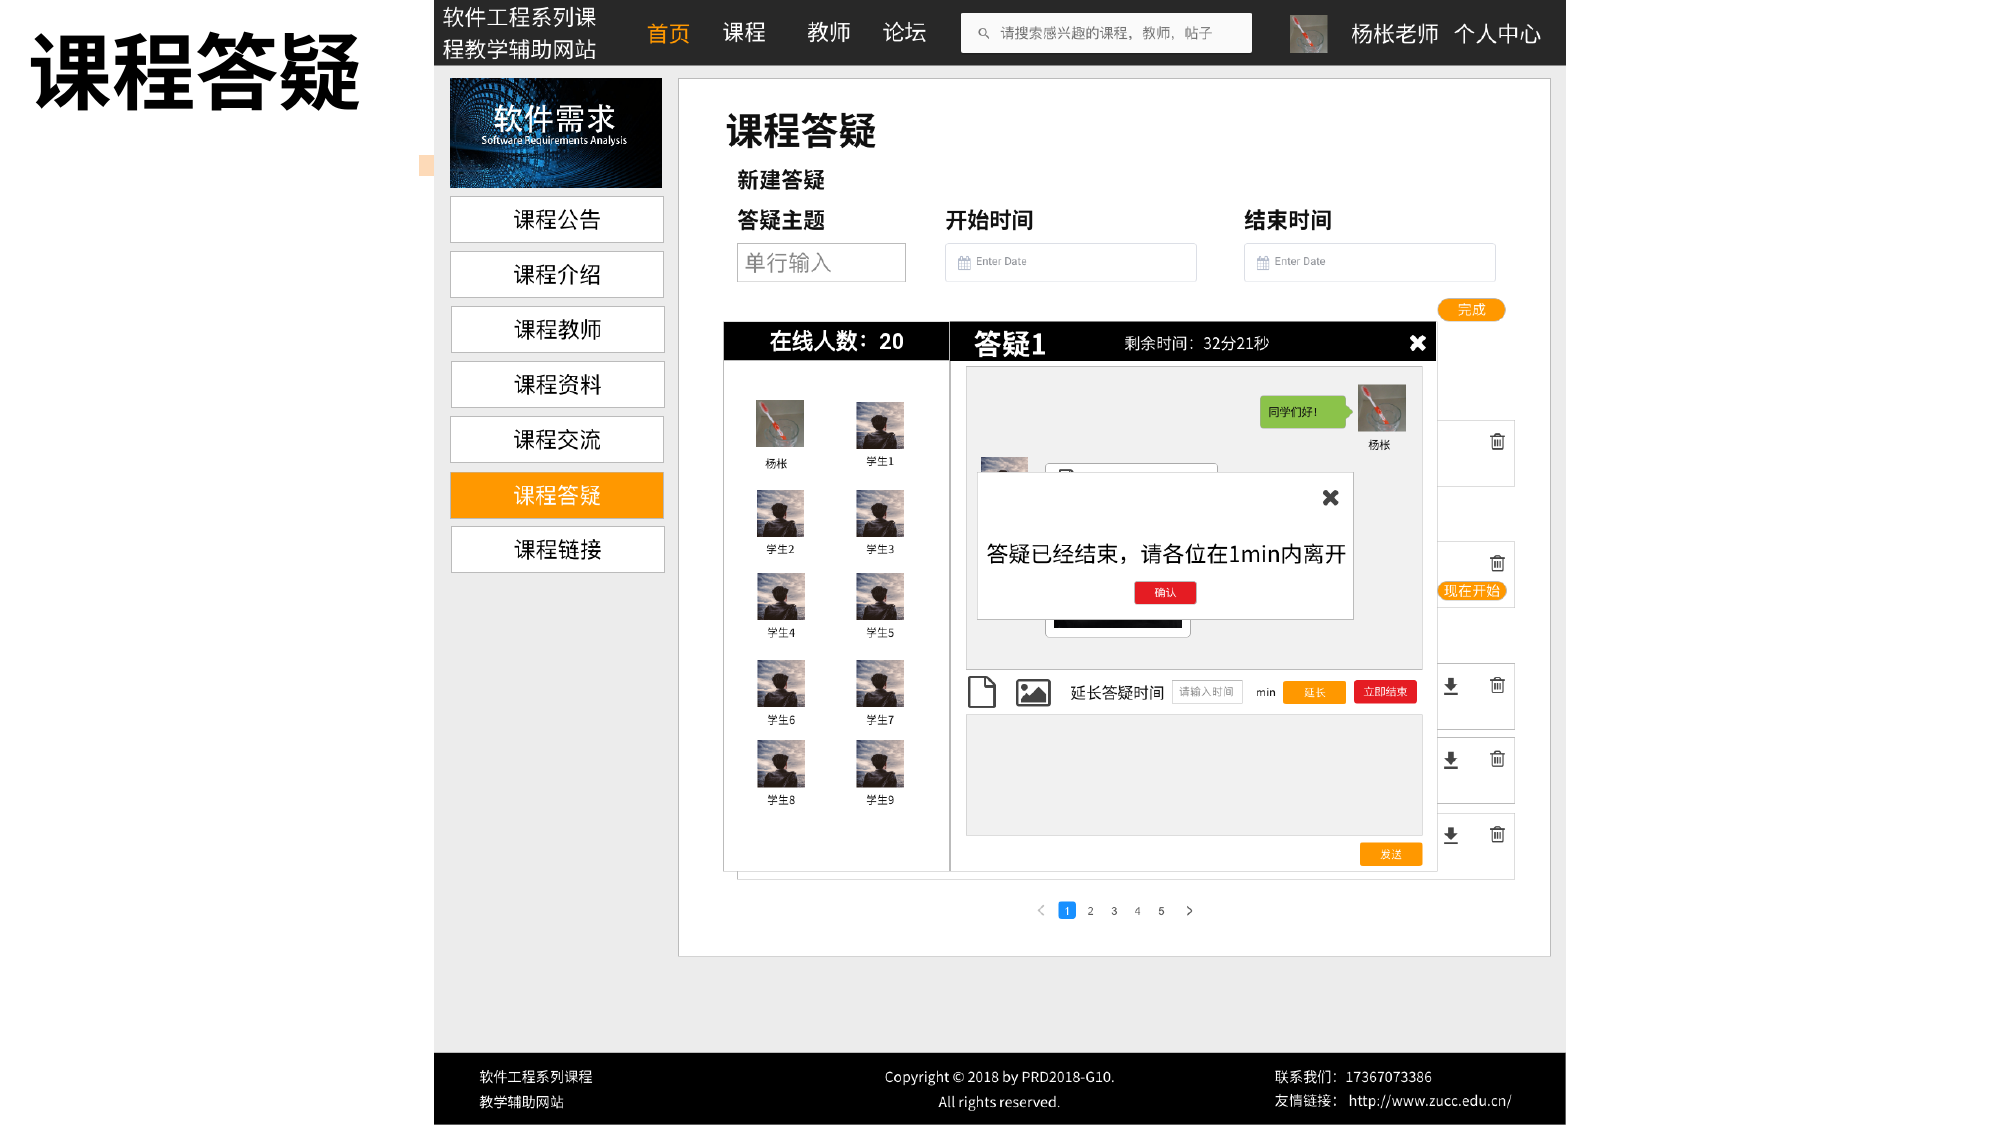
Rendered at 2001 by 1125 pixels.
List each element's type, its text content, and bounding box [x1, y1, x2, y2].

list 课程答疑 [14, 24, 434, 84]
picture [434, 0, 1566, 1125]
